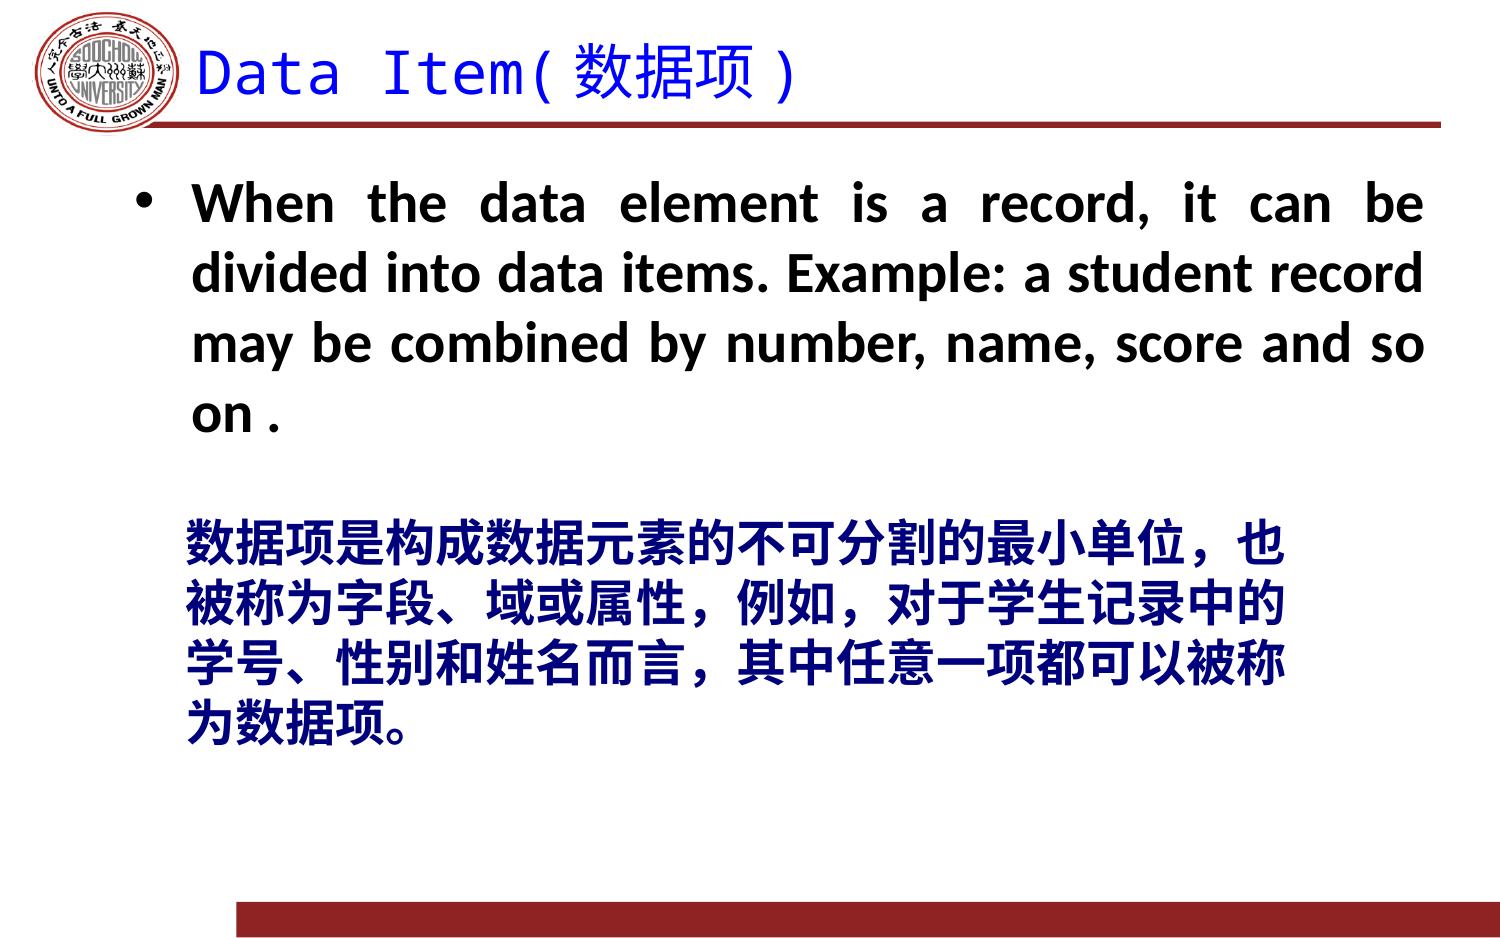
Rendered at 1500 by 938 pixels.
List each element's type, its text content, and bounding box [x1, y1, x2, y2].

picture [30, 8, 184, 136]
title Data Item(数据项) [181, 25, 1441, 115]
text_box 数据项是构成数据元素的不可分割的最小单位，也被称为字段、域或属性，例如，对于学生记录中的学号、性别和姓名而言，其中任意一项都可以被称为数据项。 [171, 504, 1317, 759]
list When the data element is a record, it can be divided into data items. Example: a student record may be combined by number, name, score and so on . [119, 156, 1441, 398]
